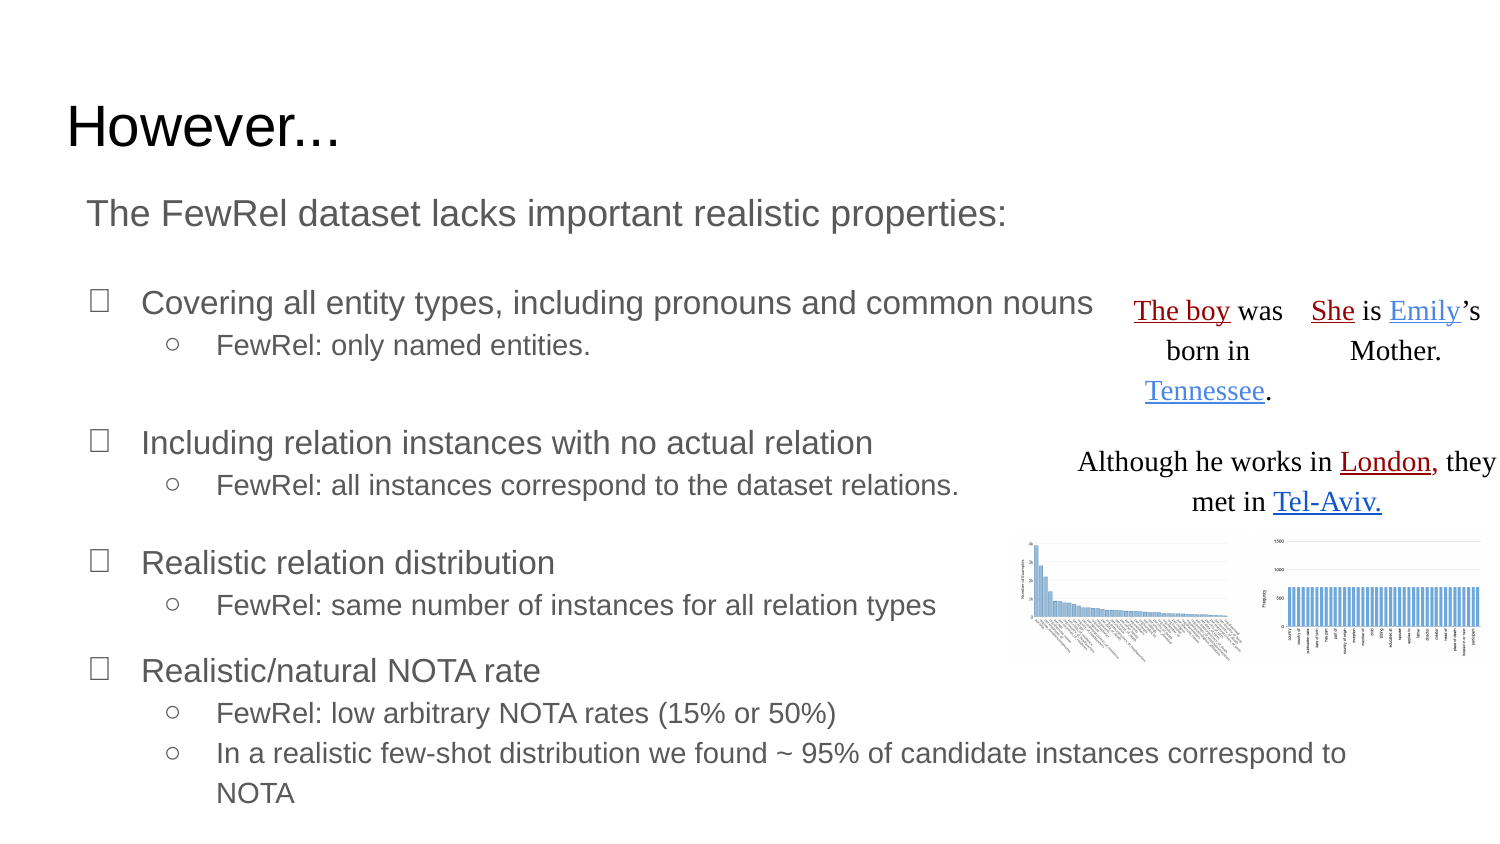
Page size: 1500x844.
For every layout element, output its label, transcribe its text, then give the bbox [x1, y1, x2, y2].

picture [1012, 532, 1248, 666]
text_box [1100, 270, 1500, 403]
title However... [51, 72, 1449, 167]
text_box Although he works in London, they met in Tel-Aviv. [1075, 422, 1499, 526]
list Including relation instances with no actual relation FewRel: all instances correspond to the dataset relations. [51, 400, 1449, 495]
list The FewRel dataset lacks important realistic properties: [71, 166, 1469, 262]
picture [1253, 532, 1489, 665]
list Realistic/natural NOTA rate FewRel: low arbitrary NOTA rates (15% or 50%) In a realistic few-shot distribution we found ~ 95% of candidate instances correspond to NOTA [51, 628, 1449, 723]
list Covering all entity types, including pronouns and common nouns FewRel: only named entities. [51, 260, 1155, 355]
list Realistic relation distribution FewRel: same number of instances for all relation types [51, 519, 1449, 615]
